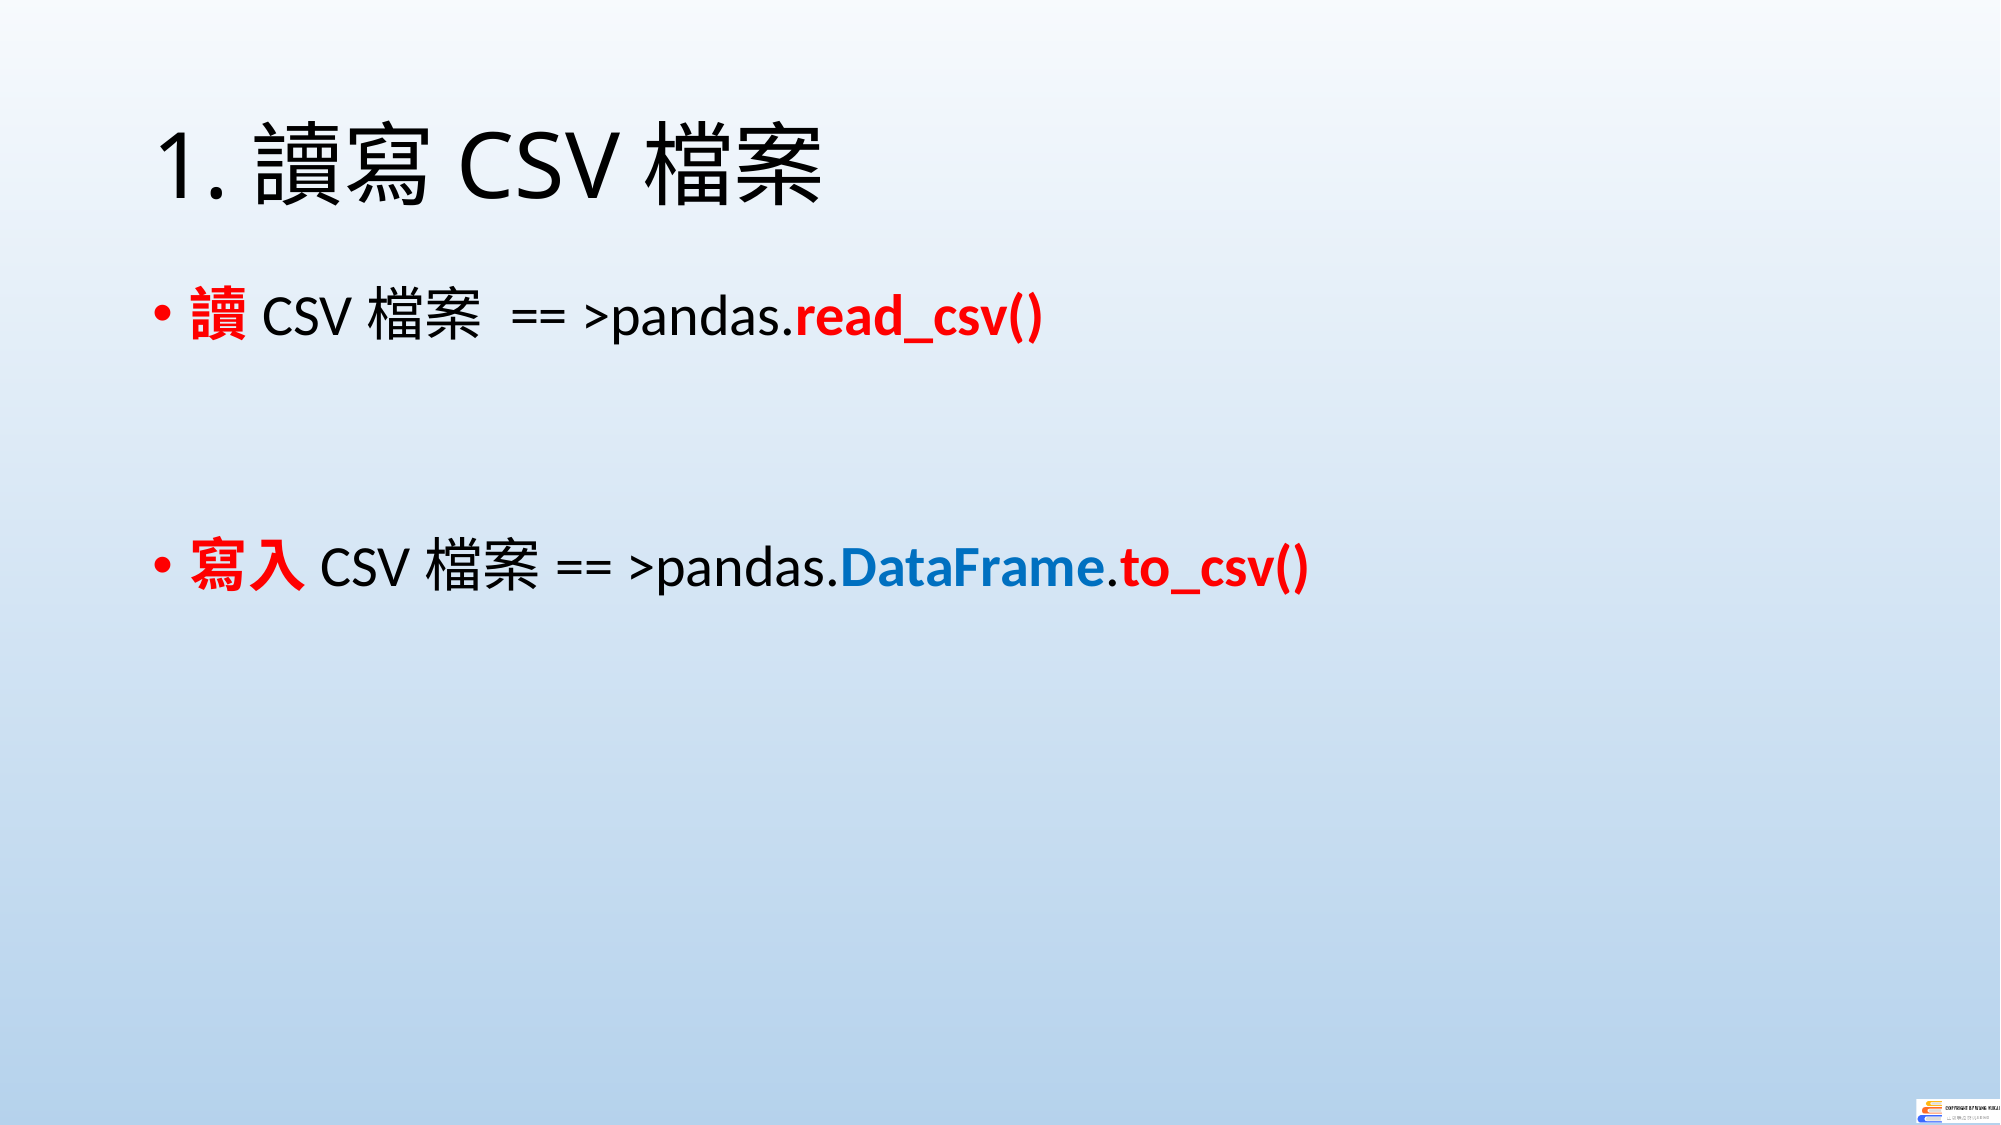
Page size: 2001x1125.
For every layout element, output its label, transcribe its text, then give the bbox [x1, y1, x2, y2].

title 1.讀寫CSV檔案 [137, 59, 1863, 277]
picture [1916, 1099, 2000, 1123]
list 讀CSV檔案 == >pandas.read_csv() 寫入CSV檔案== >pandas.DataFrame.to_csv() [137, 277, 1863, 992]
